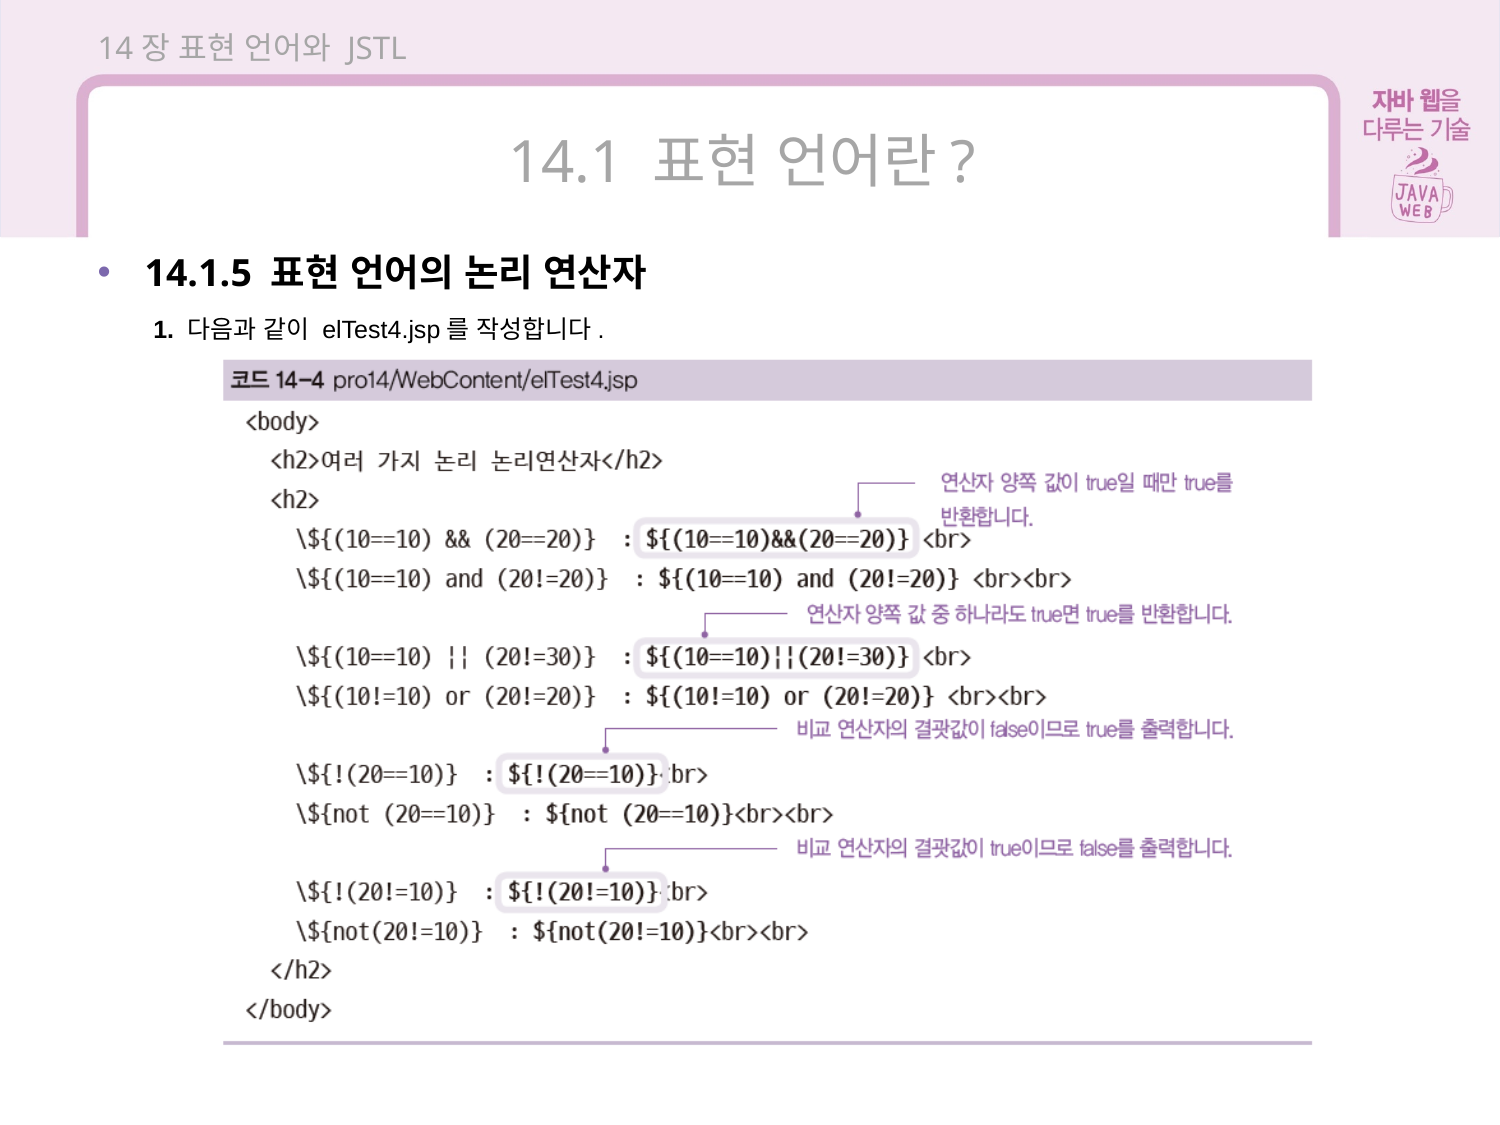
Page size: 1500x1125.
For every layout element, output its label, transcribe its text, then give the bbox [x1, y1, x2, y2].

text_box 1. 다음과 같이 elTest4.jsp를 작성합니다. [138, 306, 1323, 352]
text_box 14.1.5 표현 언어의 논리 연산자 [82, 218, 1402, 302]
text_box 14.1 표현 언어란? [217, 117, 1268, 202]
text_box 14장 표현 언어와 JSTL [82, 0, 1133, 74]
picture [0, 0, 1500, 1125]
